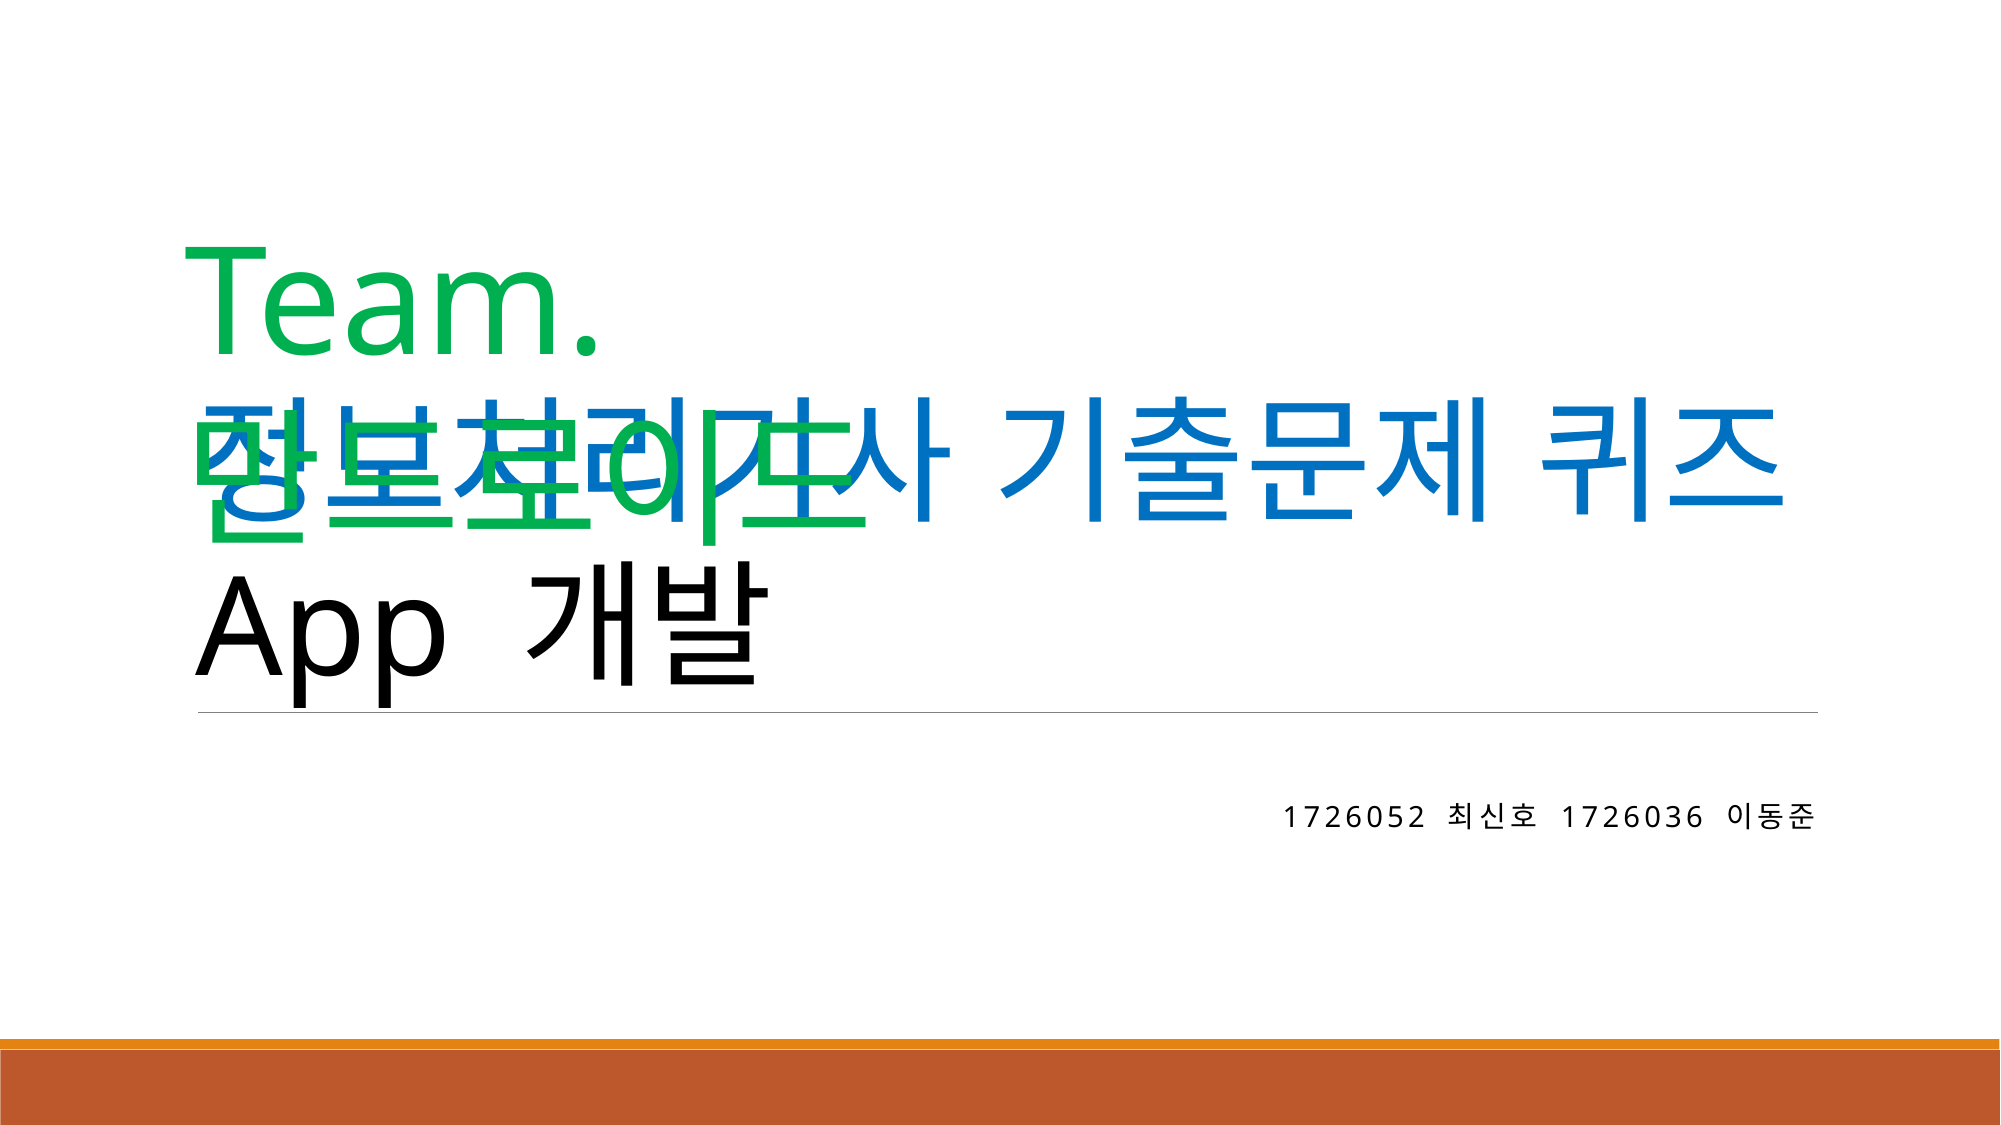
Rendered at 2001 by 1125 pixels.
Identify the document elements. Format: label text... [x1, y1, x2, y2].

subtitle 1726052 최신호 1726036 이동준 [180, 730, 1831, 919]
text_box 정보처리기사 기출문제 퀴즈 App 개발 [180, 366, 1831, 711]
text_box Team. 만드로이드 [169, 197, 1358, 572]
